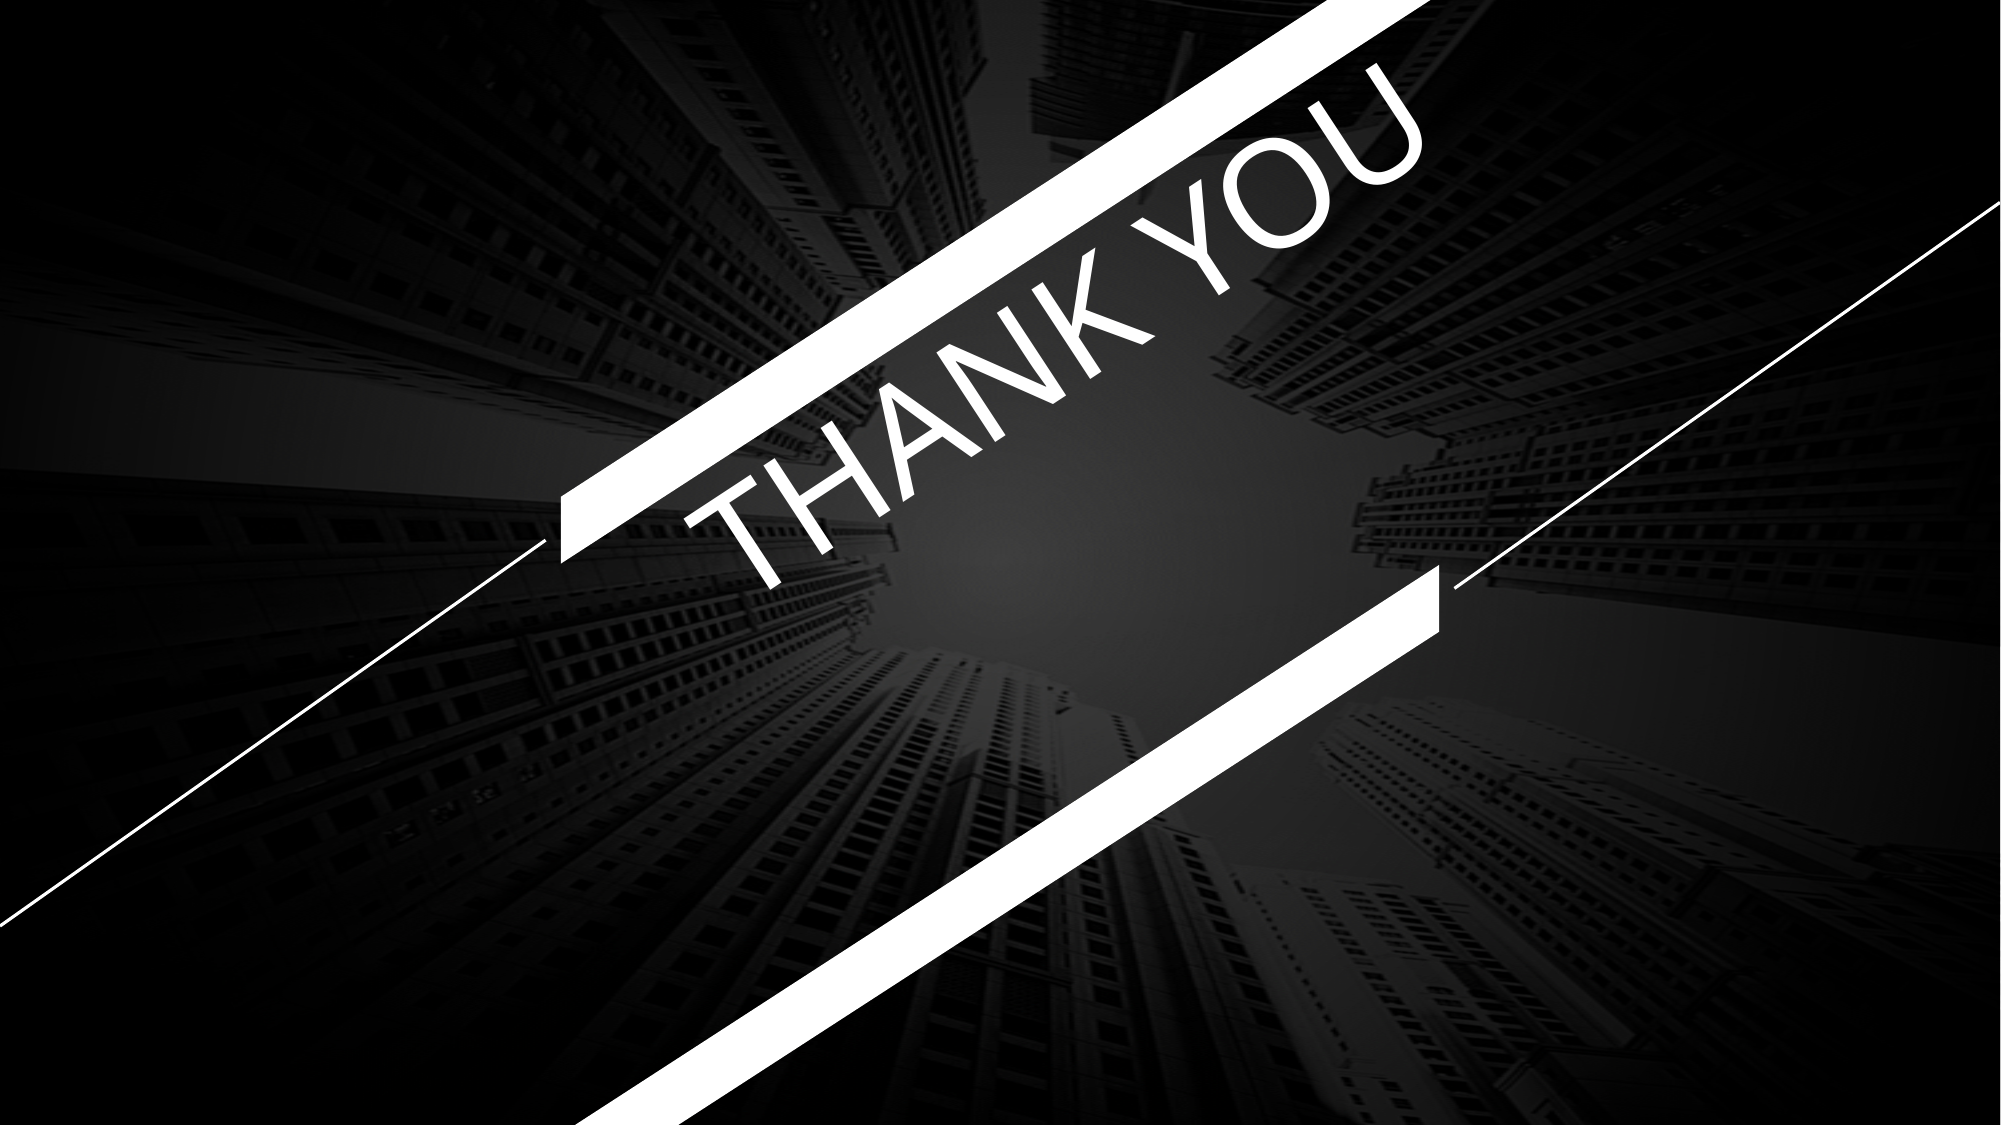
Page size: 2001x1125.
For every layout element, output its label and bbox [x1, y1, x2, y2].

text_box [501, 202, 2000, 1125]
text_box [0, 0, 1499, 927]
